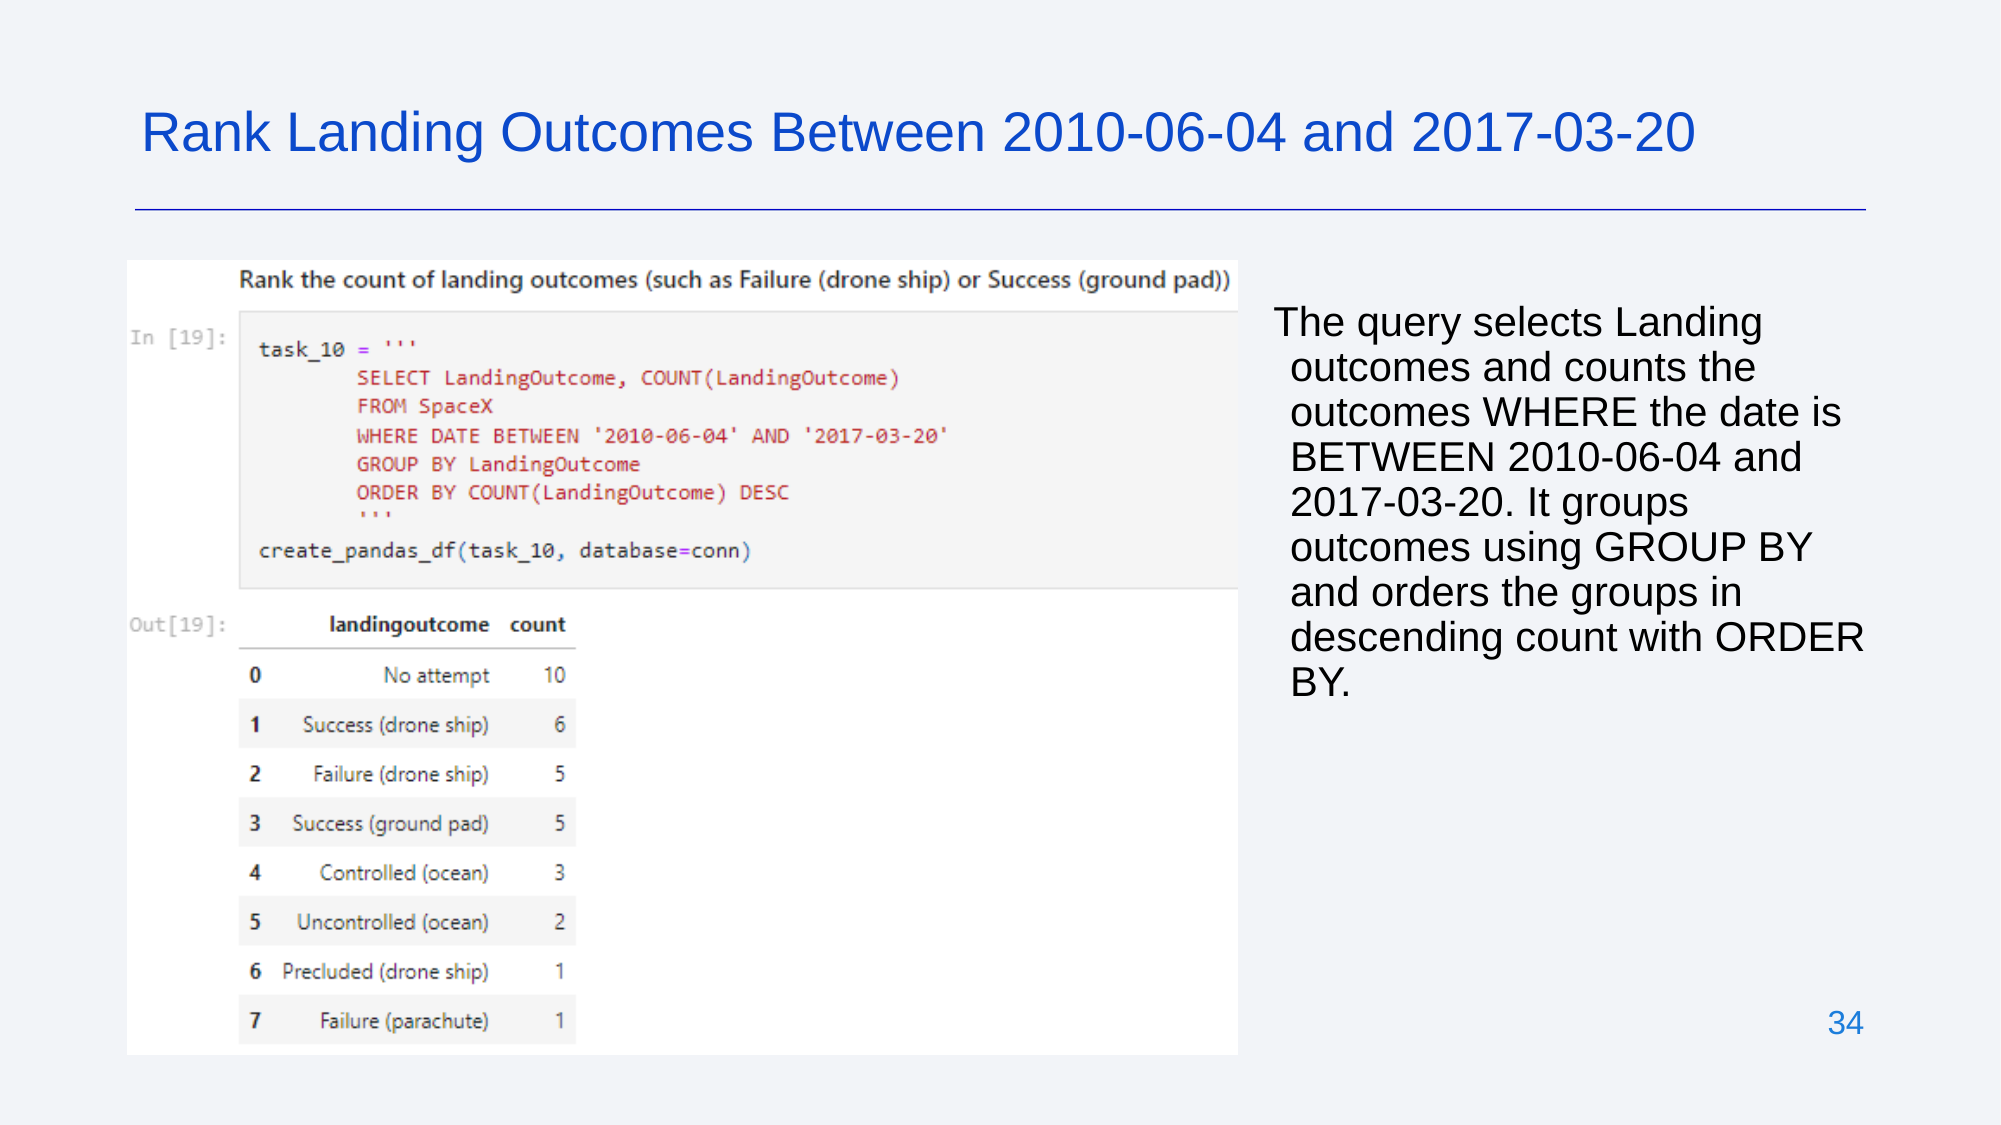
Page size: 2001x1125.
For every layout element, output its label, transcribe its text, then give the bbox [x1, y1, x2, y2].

text_box Rank Landing Outcomes Between 2010-06-04 and 2017-03-20 [126, 88, 1852, 179]
picture [0, 0, 2001, 1125]
slide_number 34 [1429, 1014, 1880, 1055]
text_box The query selects Landing outcomes and counts the outcomes WHERE the date is BETWEEN 2010-06-04 and 2017-03-20. It groups outcomes using GROUP BY and orders the groups in descending count with ORDER BY. [1242, 292, 1895, 1014]
